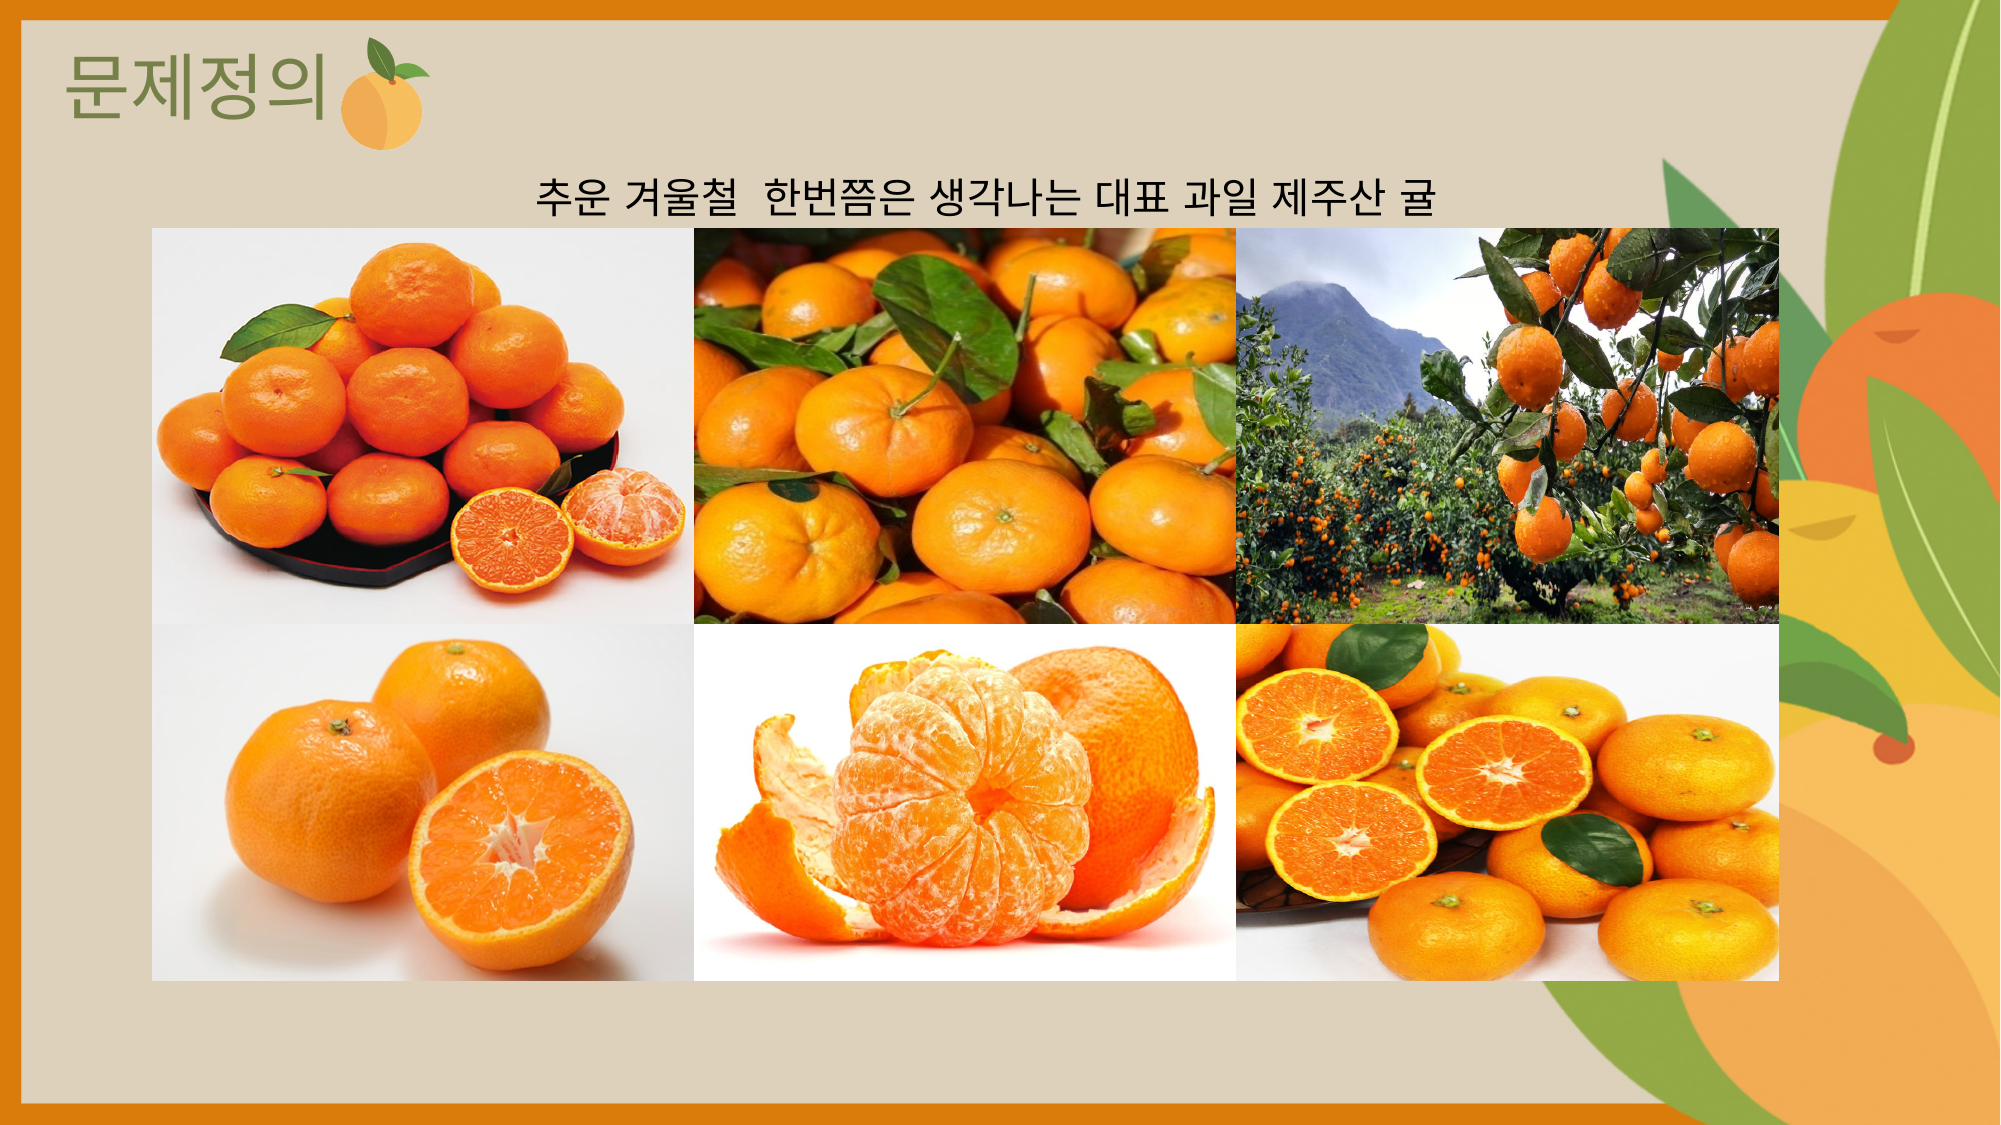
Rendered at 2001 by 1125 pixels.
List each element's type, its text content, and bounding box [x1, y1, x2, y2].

text_box 추운 겨울철 한번쯤은 생각나는 대표 과일 제주산 귤 [520, 164, 1453, 228]
picture [0, 0, 2001, 1125]
text_box 문제정의 [48, 34, 319, 137]
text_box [152, 228, 1779, 981]
